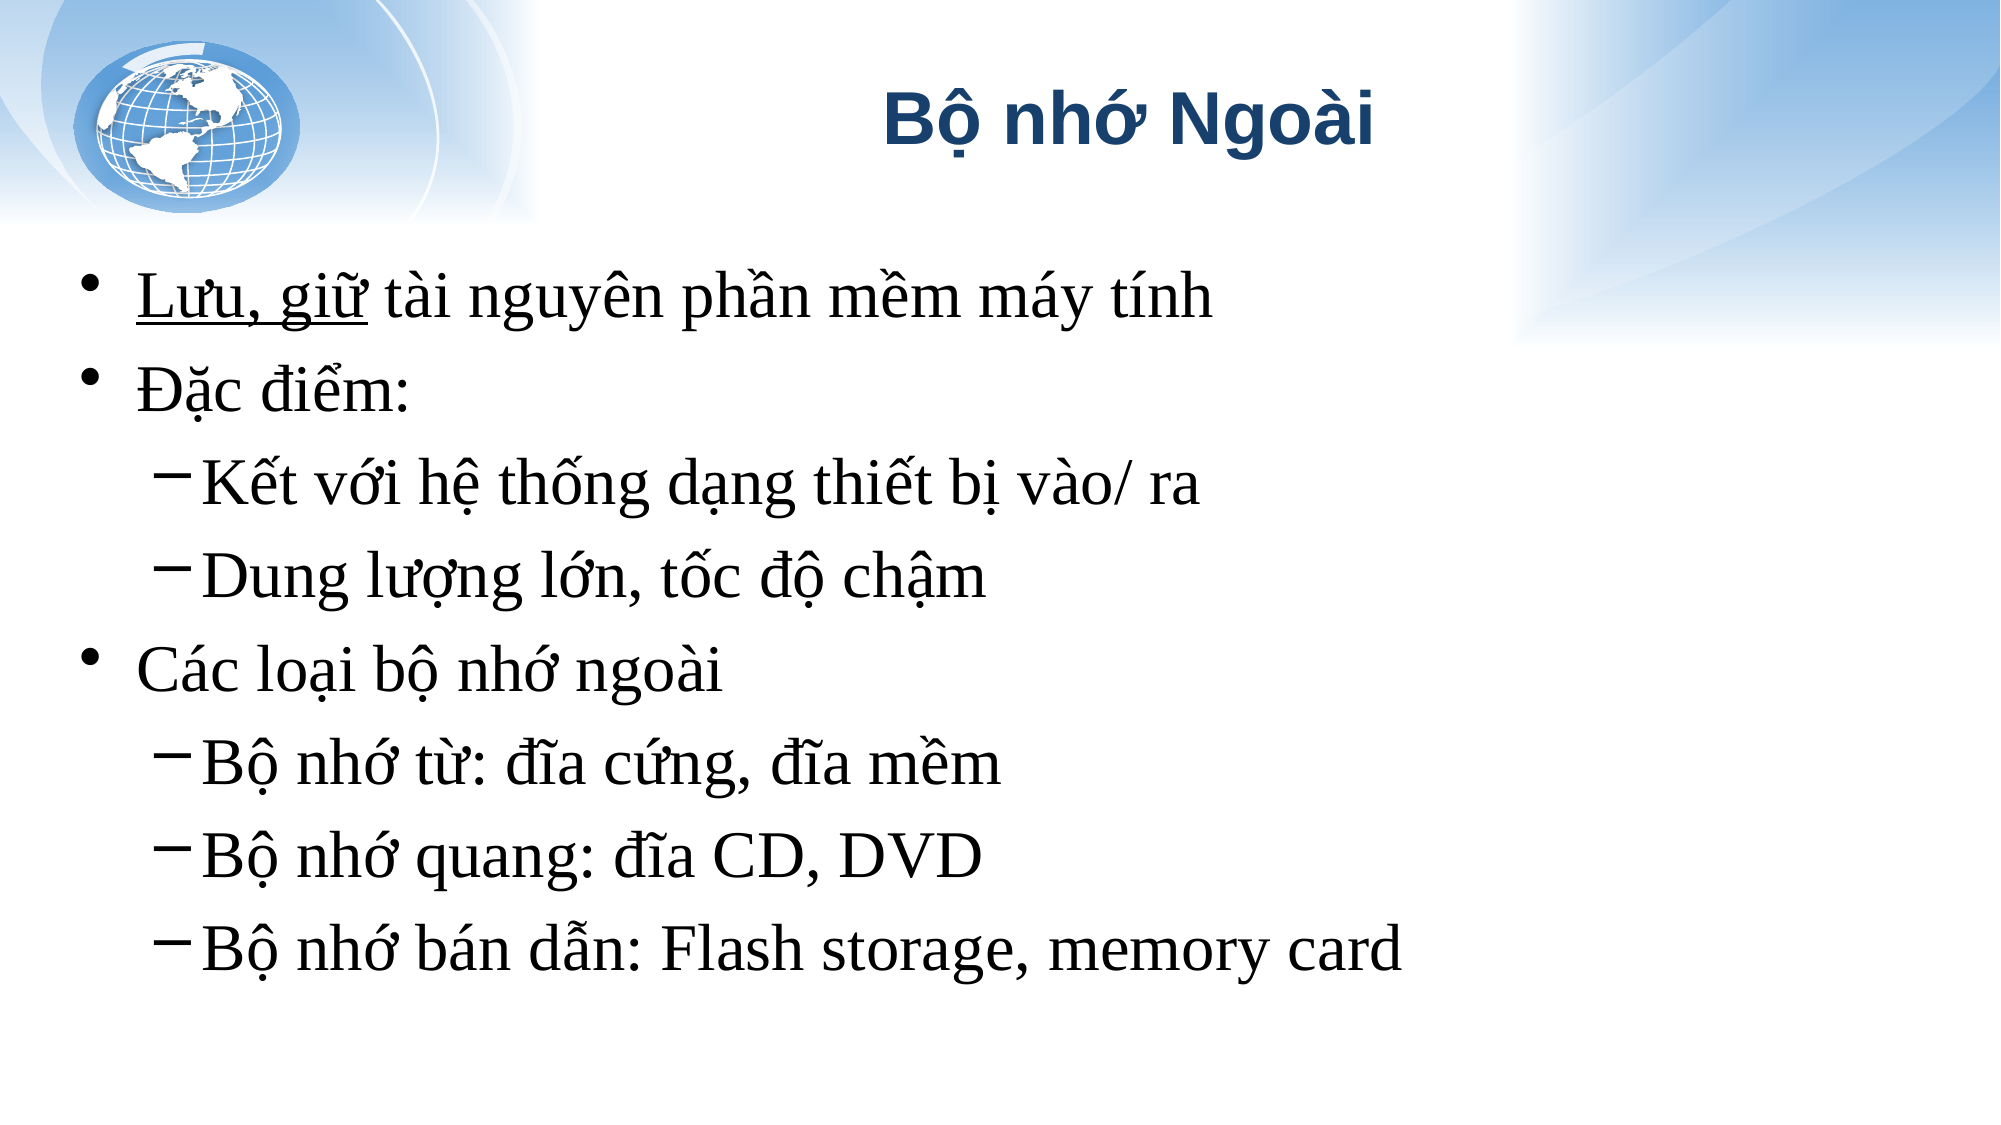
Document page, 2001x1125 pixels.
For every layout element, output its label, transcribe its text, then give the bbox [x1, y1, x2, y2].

title Bộ nhớ Ngoài [350, 20, 1909, 209]
list Lưu, giữ tài nguyên phần mềm máy tính Đặc điểm: Kết với hệ thống dạng thiết bị vào/ ra Dung lượng lớn, tốc độ chậm Các loại bộ nhớ ngoài Bộ nhớ từ: đĩa cứng, đĩa mềm Bộ nhớ quang: đĩa CD, DVD Bộ nhớ bán dẫn: Flash storage, memory card [64, 243, 1908, 917]
